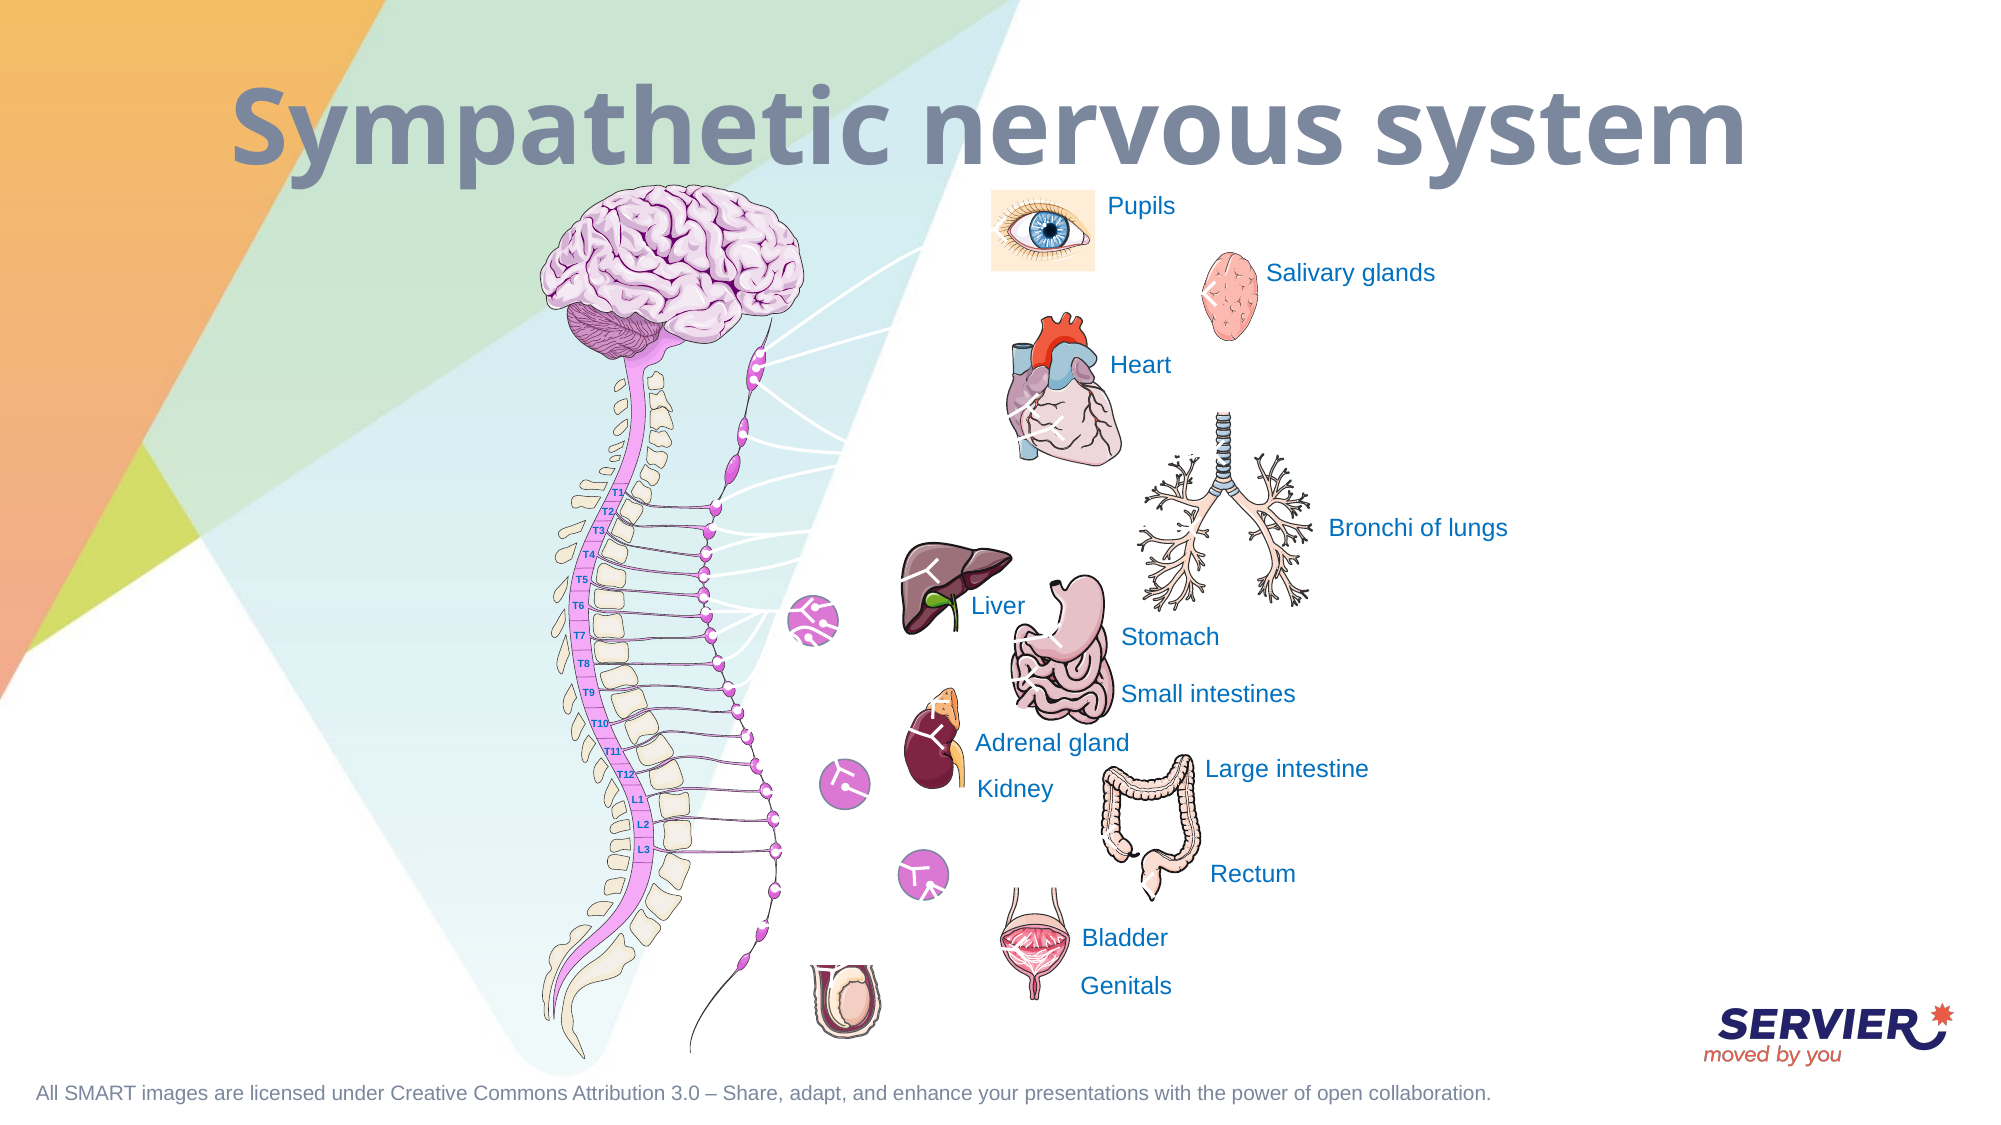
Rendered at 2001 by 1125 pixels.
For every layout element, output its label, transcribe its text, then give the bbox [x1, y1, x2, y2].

title Sympathetic nervous system [54, 12, 1926, 232]
picture [0, 0, 2001, 1125]
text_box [539, 181, 1524, 1067]
